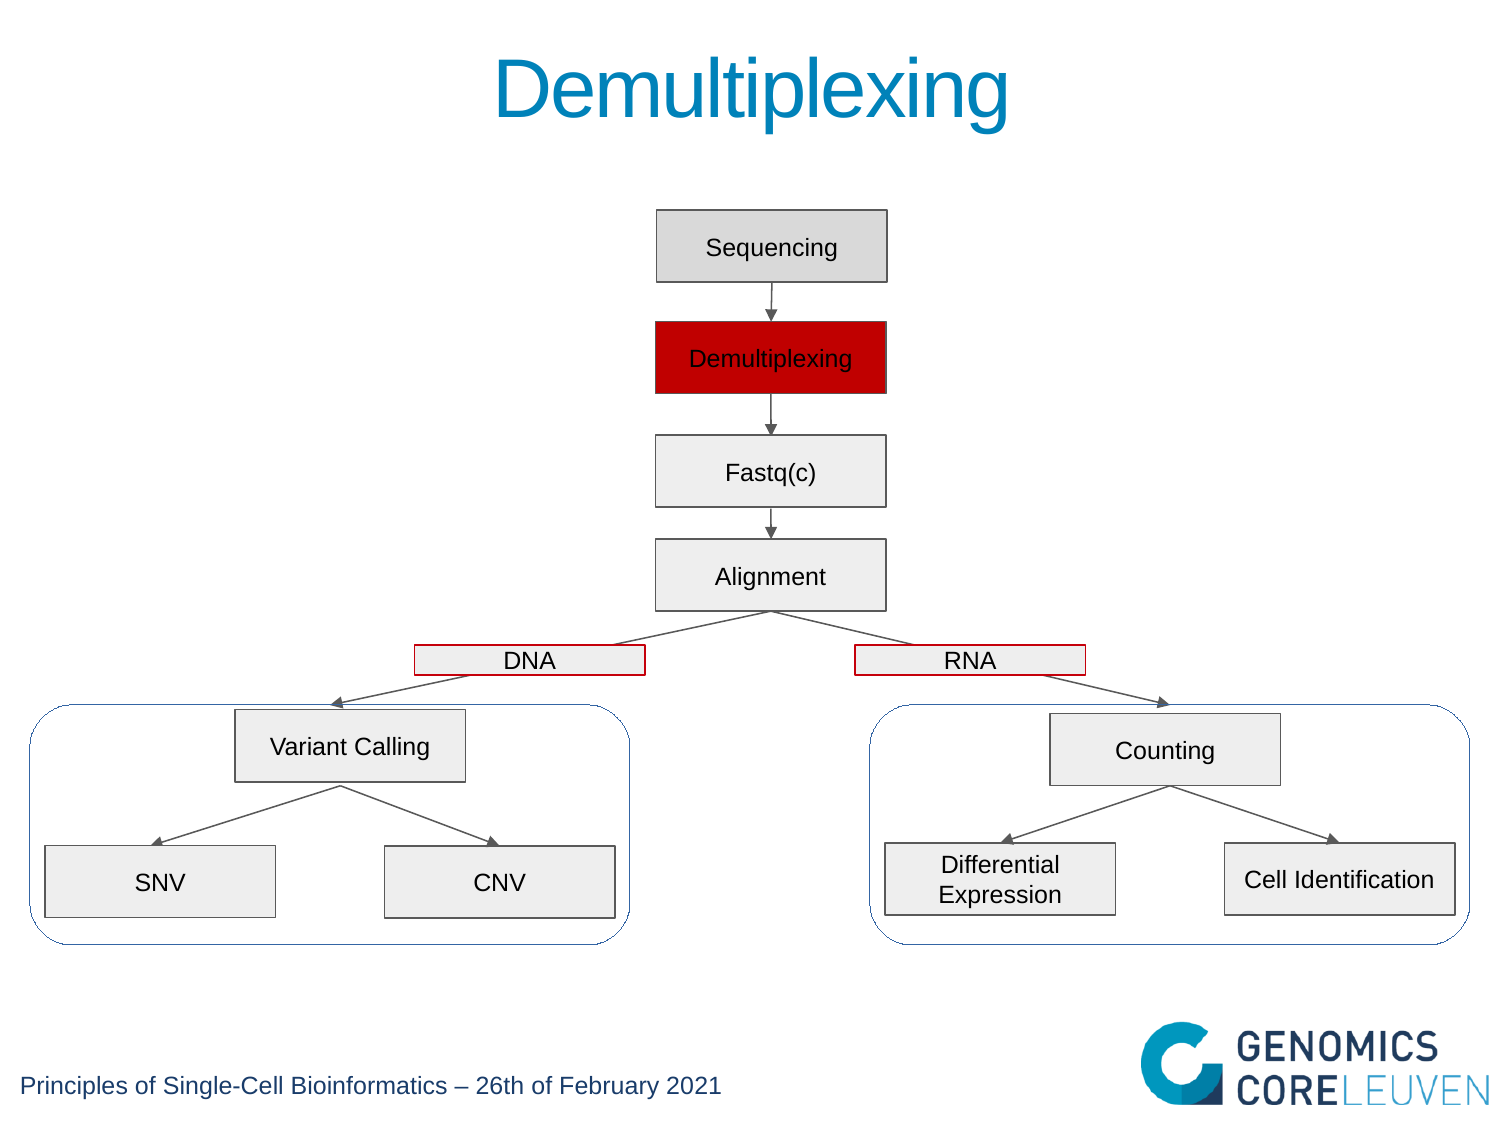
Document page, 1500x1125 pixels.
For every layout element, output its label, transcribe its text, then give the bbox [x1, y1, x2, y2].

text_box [1000, 785, 1168, 844]
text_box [329, 610, 769, 706]
text_box Demultiplexing [4, 33, 1500, 135]
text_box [340, 785, 500, 847]
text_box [770, 610, 1171, 706]
text_box Sequencing [656, 210, 888, 283]
text_box Demultiplexing [655, 321, 887, 394]
text_box Variant Calling [234, 709, 466, 782]
picture [1133, 1018, 1496, 1111]
text_box Fastq(c) [655, 435, 887, 508]
text_box [869, 704, 1470, 945]
text_box [29, 704, 630, 945]
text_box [1169, 785, 1340, 844]
text_box Alignment [655, 539, 887, 609]
text_box SNV [45, 845, 276, 918]
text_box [149, 785, 338, 847]
text_box Counting [1050, 713, 1281, 784]
